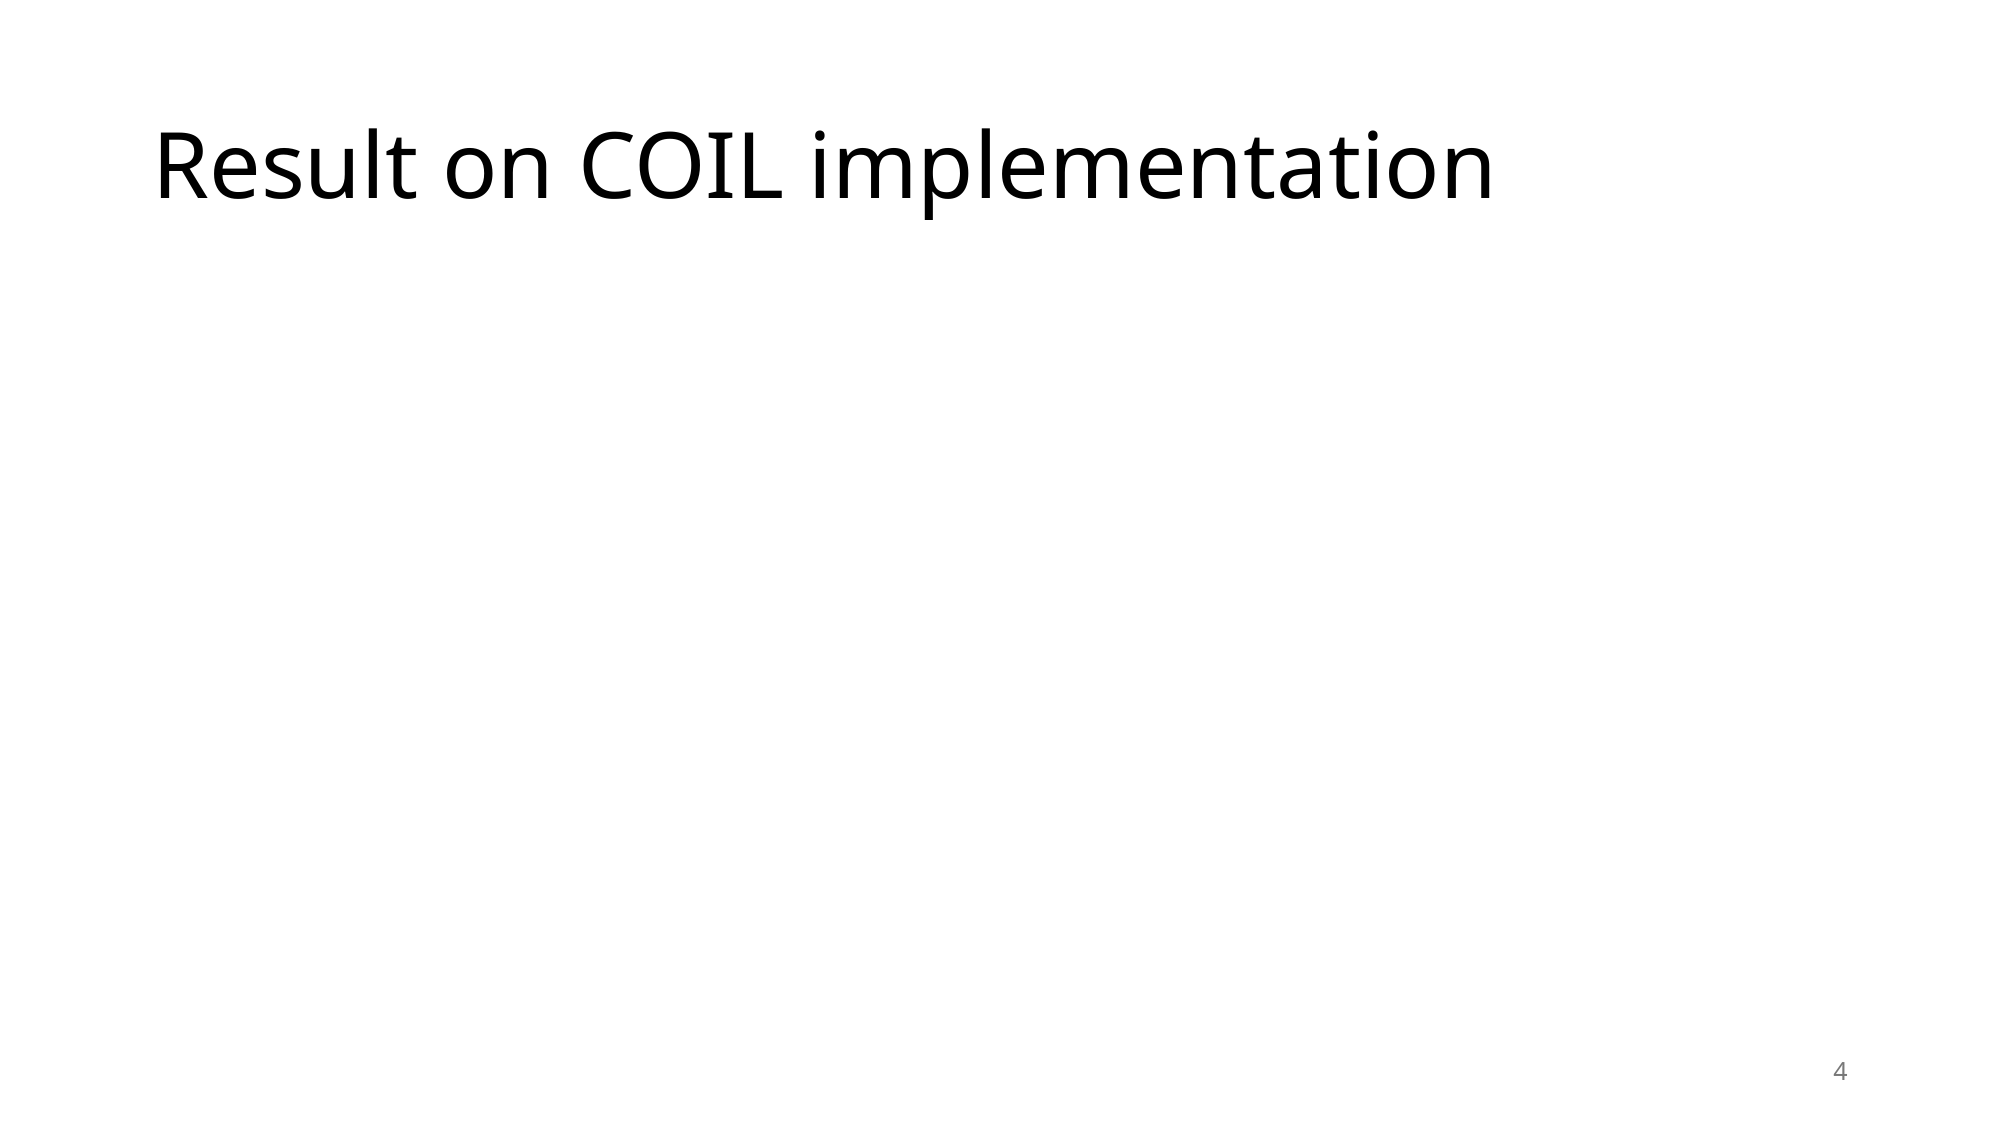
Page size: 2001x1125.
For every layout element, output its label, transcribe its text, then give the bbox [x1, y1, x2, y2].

title Result on COIL implementation [137, 59, 1863, 278]
slide_number 4 [1412, 1042, 1863, 1103]
